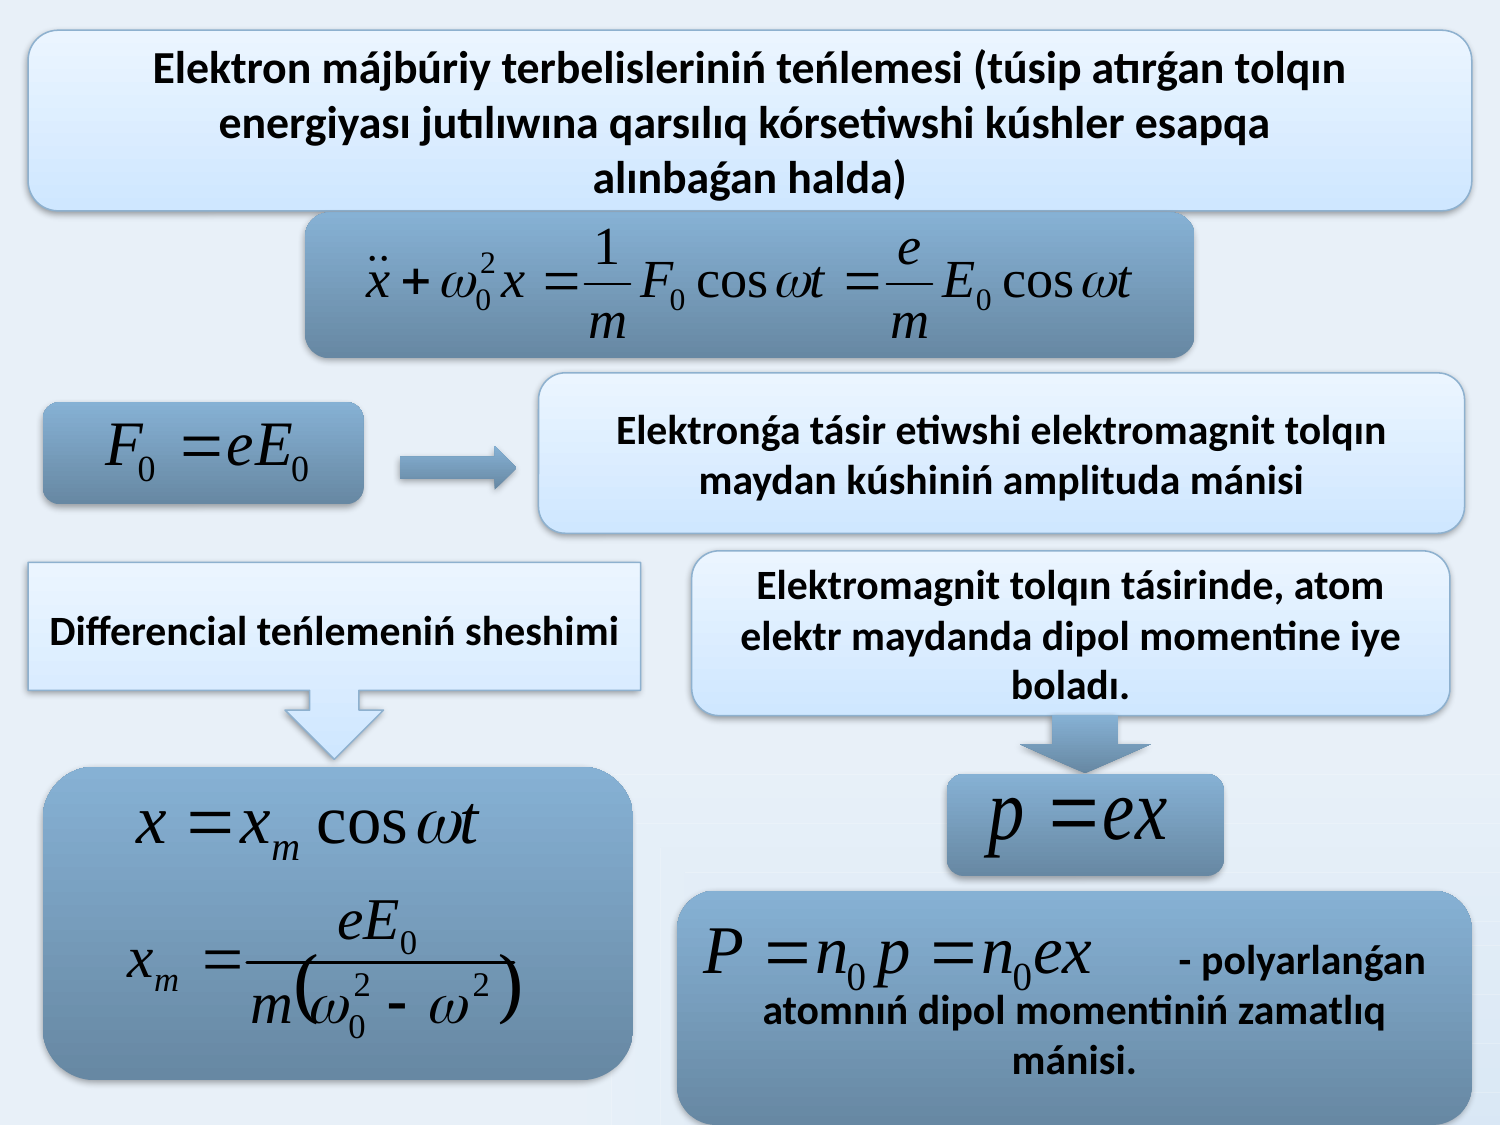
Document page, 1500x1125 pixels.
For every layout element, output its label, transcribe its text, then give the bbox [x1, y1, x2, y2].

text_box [115, 883, 527, 1052]
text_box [968, 780, 1181, 877]
text_box Elektromagnit tolqın tásirinde, atom elektr maydanda dipol momentine iye boladı. [690, 550, 1451, 717]
text_box [42, 766, 634, 1081]
text_box [305, 212, 354, 359]
text_box [399, 445, 517, 490]
text_box [1144, 212, 1195, 359]
text_box Elektron májbúriy terbelisleriniń teńlemesi (túsip atırǵan tolqın energiyası jutılıwına qarsılıq kórsetiwshi kúshler esapqa alınbaǵan halda) [27, 29, 1473, 212]
text_box [42, 402, 92, 505]
text_box Differencial teńlemeniń sheshimi [27, 561, 642, 760]
text_box [1019, 714, 1151, 772]
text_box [355, 212, 1145, 352]
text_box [93, 401, 320, 498]
text_box Elektronǵa tásir etiwshi elektromagnit tolqın maydan kúshiniń amplituda mánisi [537, 372, 1466, 535]
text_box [691, 904, 1104, 1008]
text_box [122, 773, 495, 878]
text_box [946, 773, 1224, 877]
text_box - polyarlanǵan atomnıń dipol momentiniń zamatlıq mánisi. [676, 890, 1472, 1125]
text_box [321, 402, 364, 505]
